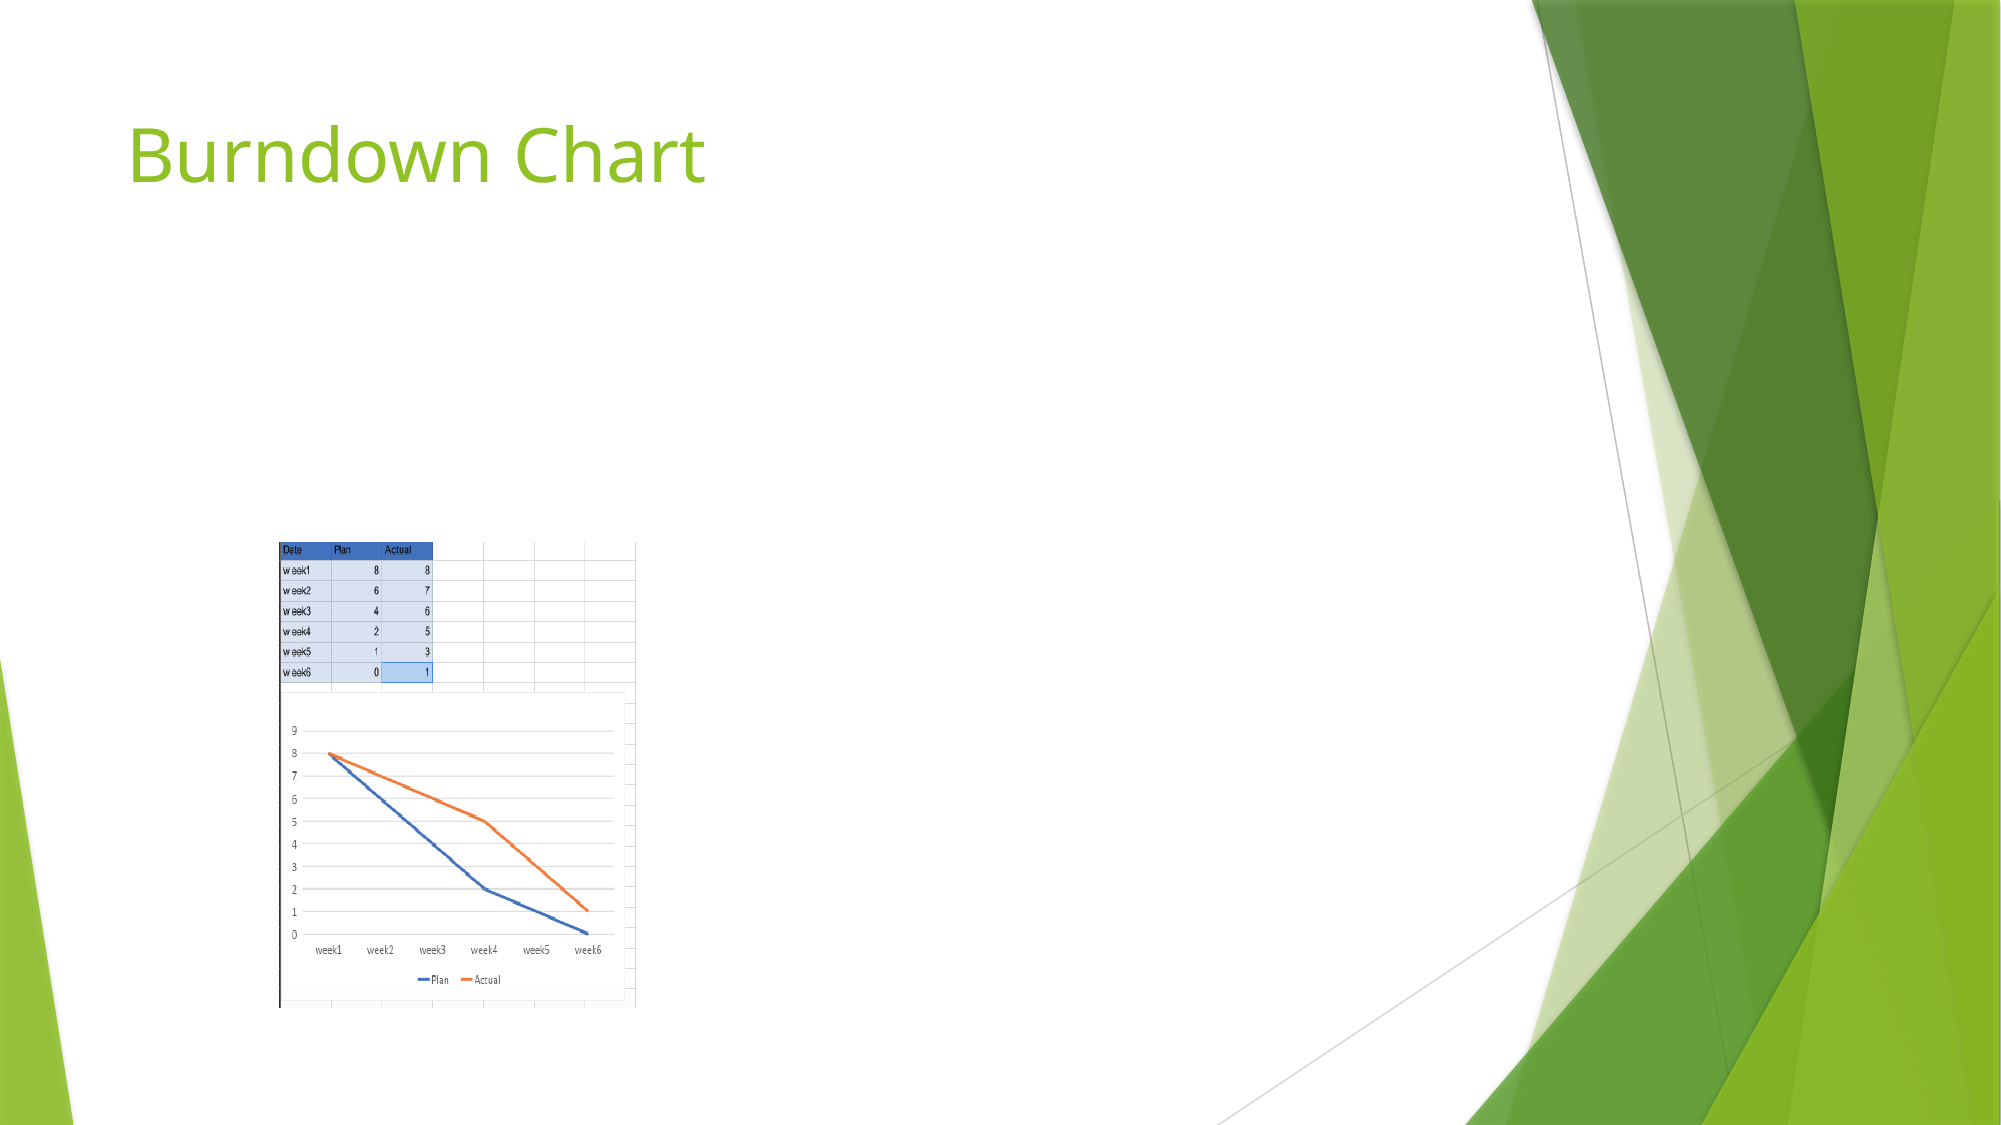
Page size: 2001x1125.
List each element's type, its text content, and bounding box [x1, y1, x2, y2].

picture [133, 233, 1199, 1094]
title Burndown Chart [111, 99, 1522, 317]
